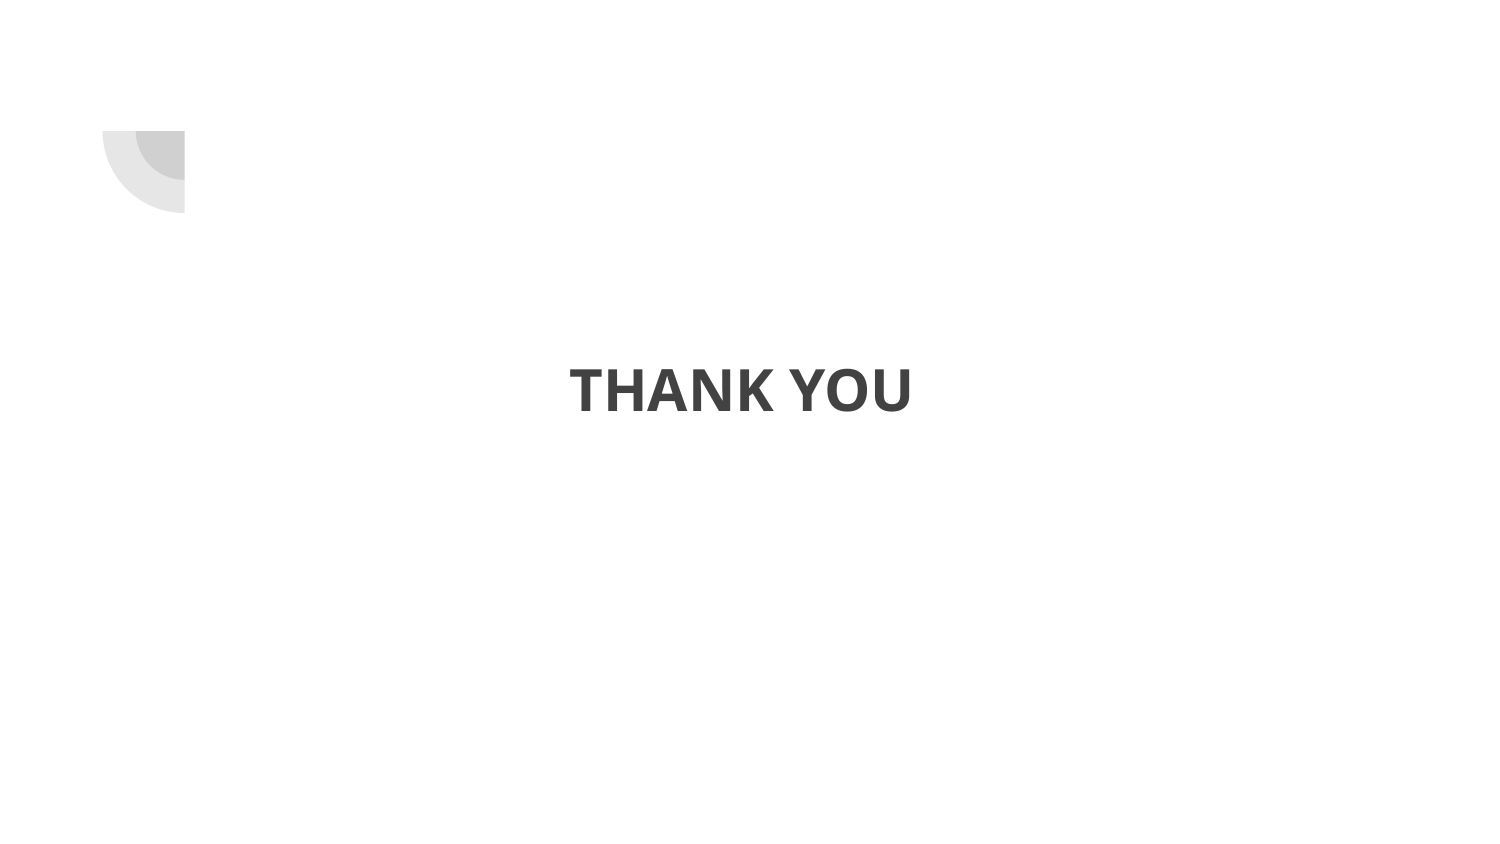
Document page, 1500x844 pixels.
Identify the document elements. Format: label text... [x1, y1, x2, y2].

title THANK YOU [478, 338, 1022, 600]
